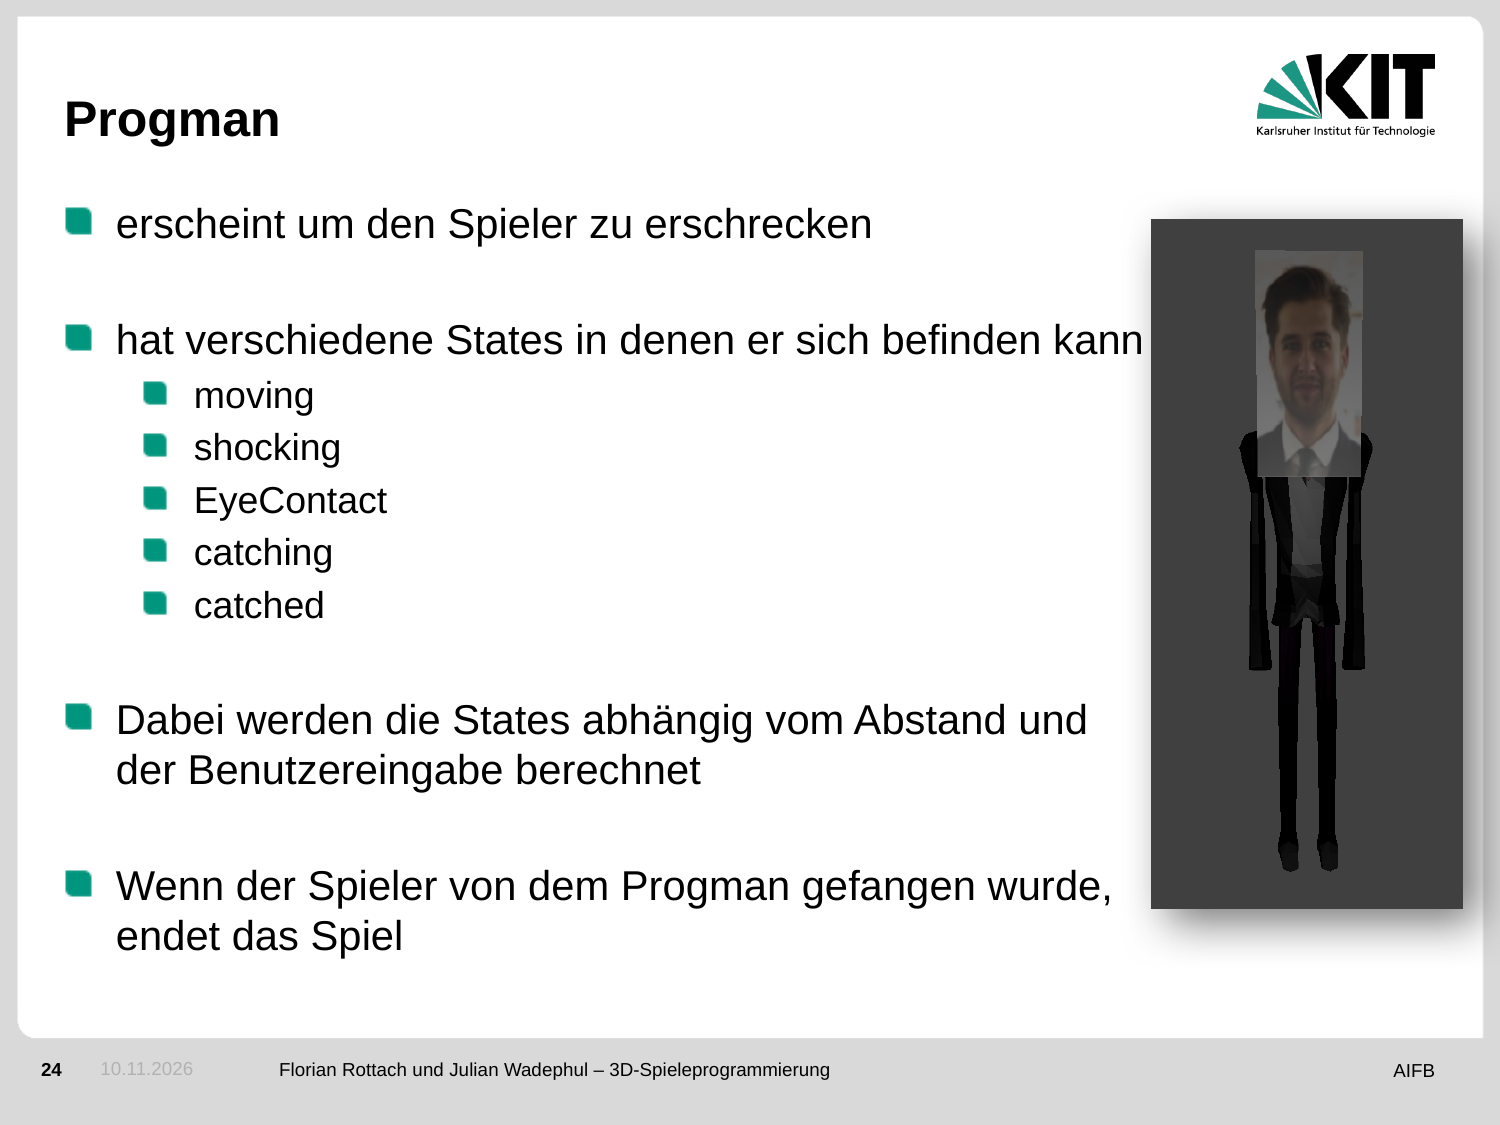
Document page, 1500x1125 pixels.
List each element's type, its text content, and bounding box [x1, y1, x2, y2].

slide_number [100, 1057, 272, 1117]
picture [0, 0, 1500, 1125]
title Progman [64, 54, 1198, 147]
footer Florian Rottach und Julian Wadephul – 3D-Spieleprogrammierung [279, 1057, 976, 1117]
list erscheint um den Spieler zu erschrecken hat verschiedene States in denen er sich befinden kann moving shocking EyeContact catching catched Dabei werden die States abhängig vom Abstand und der Benutzereingabe berechnet Wenn der Spieler von dem Progman gefangen wurde, endet das Spiel [64, 196, 1152, 1000]
